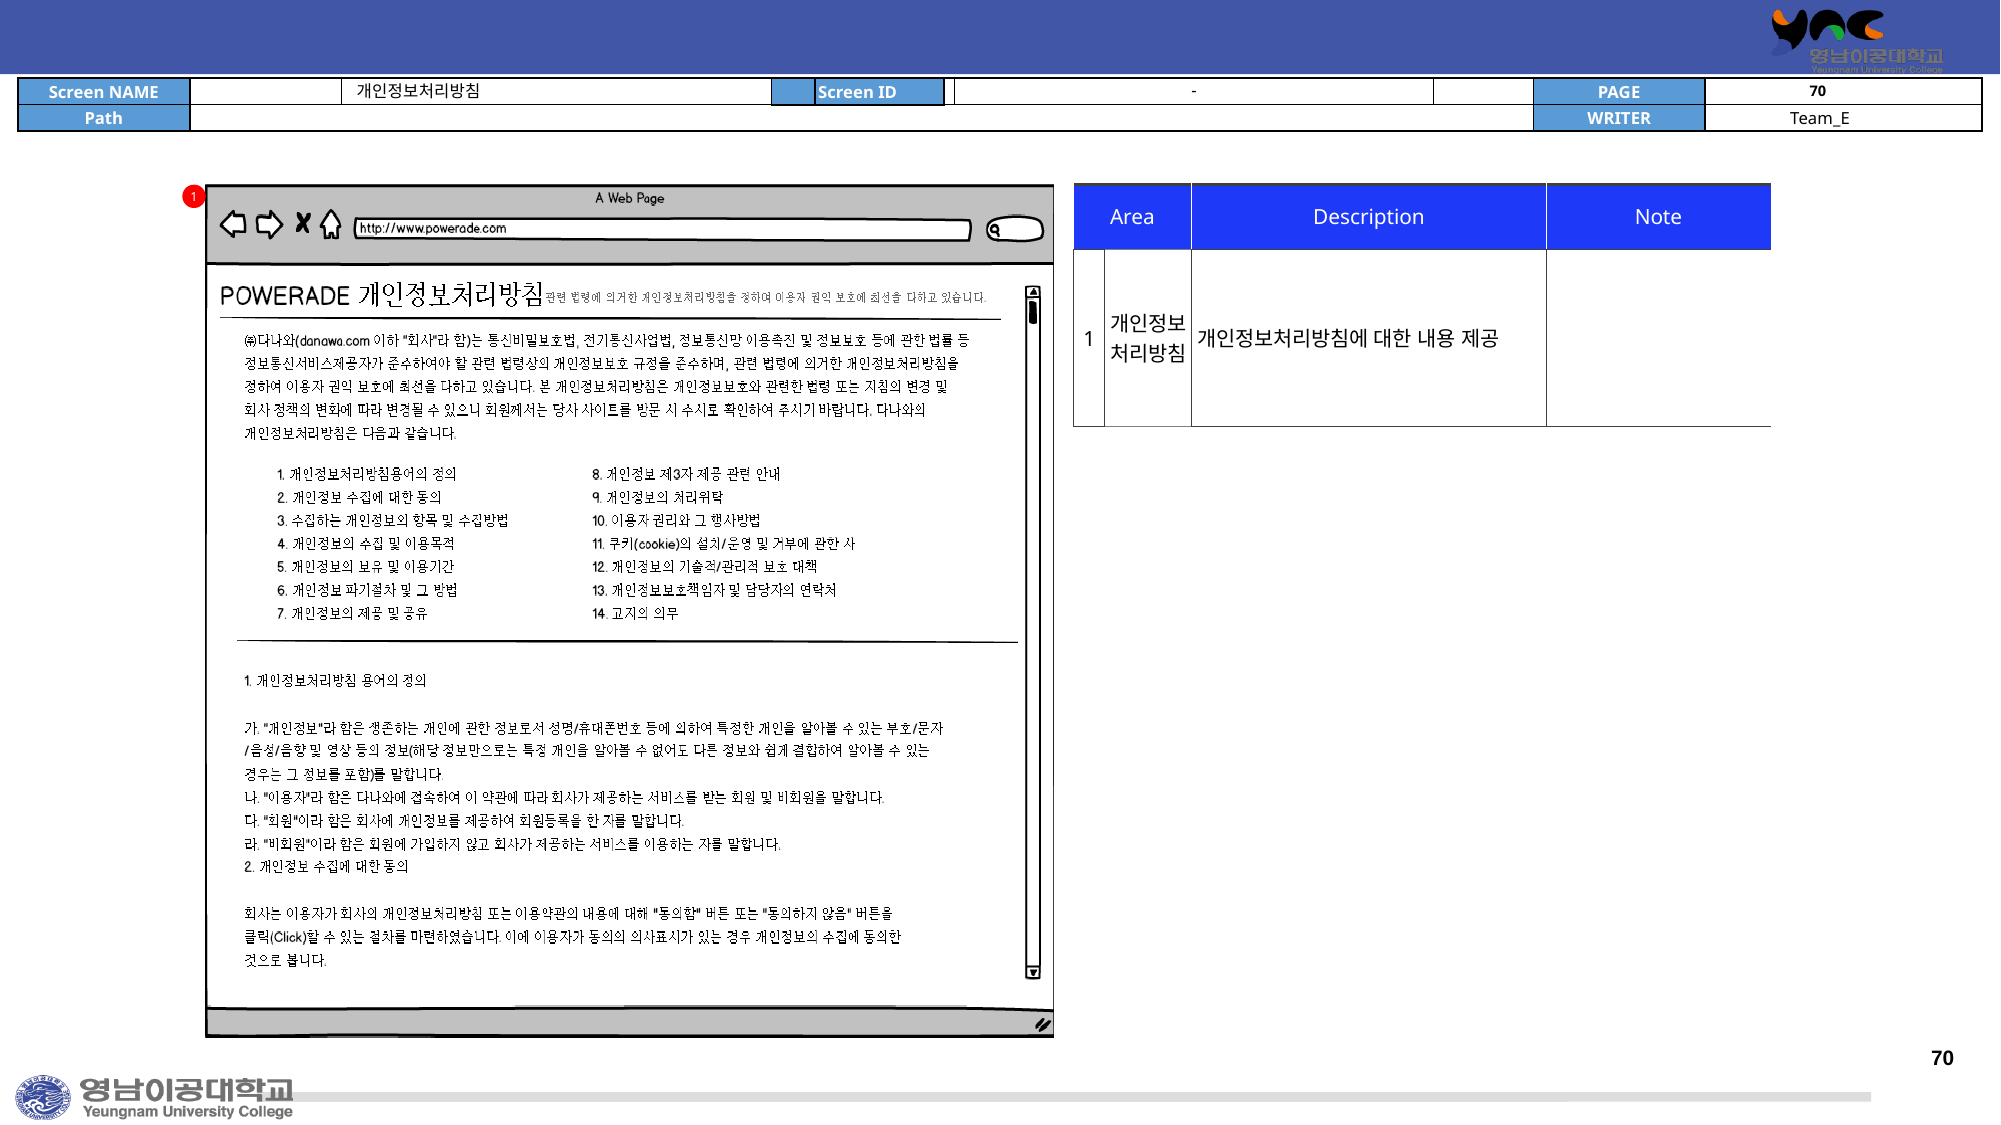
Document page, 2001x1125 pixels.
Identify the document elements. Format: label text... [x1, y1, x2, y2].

table_header Note [1547, 186, 1771, 249]
table_cell 1 [1074, 250, 1104, 426]
slide_number 70 [1821, 1037, 1969, 1063]
picture [1771, 9, 1943, 74]
table_header Description [1192, 186, 1546, 249]
text_box [0, 0, 2000, 75]
title - [954, 77, 1434, 105]
table_cell 개인정보처리방침에 대한 내용 제공 [1192, 250, 1546, 426]
picture [15, 1075, 293, 1120]
table_header Area [1074, 186, 1191, 249]
table_cell 개인정보처리방침 [1105, 250, 1191, 426]
text_box 1 [181, 183, 205, 210]
picture [205, 184, 1054, 1038]
table_cell [1547, 250, 1771, 426]
list 개인정보처리방침 [341, 77, 816, 105]
